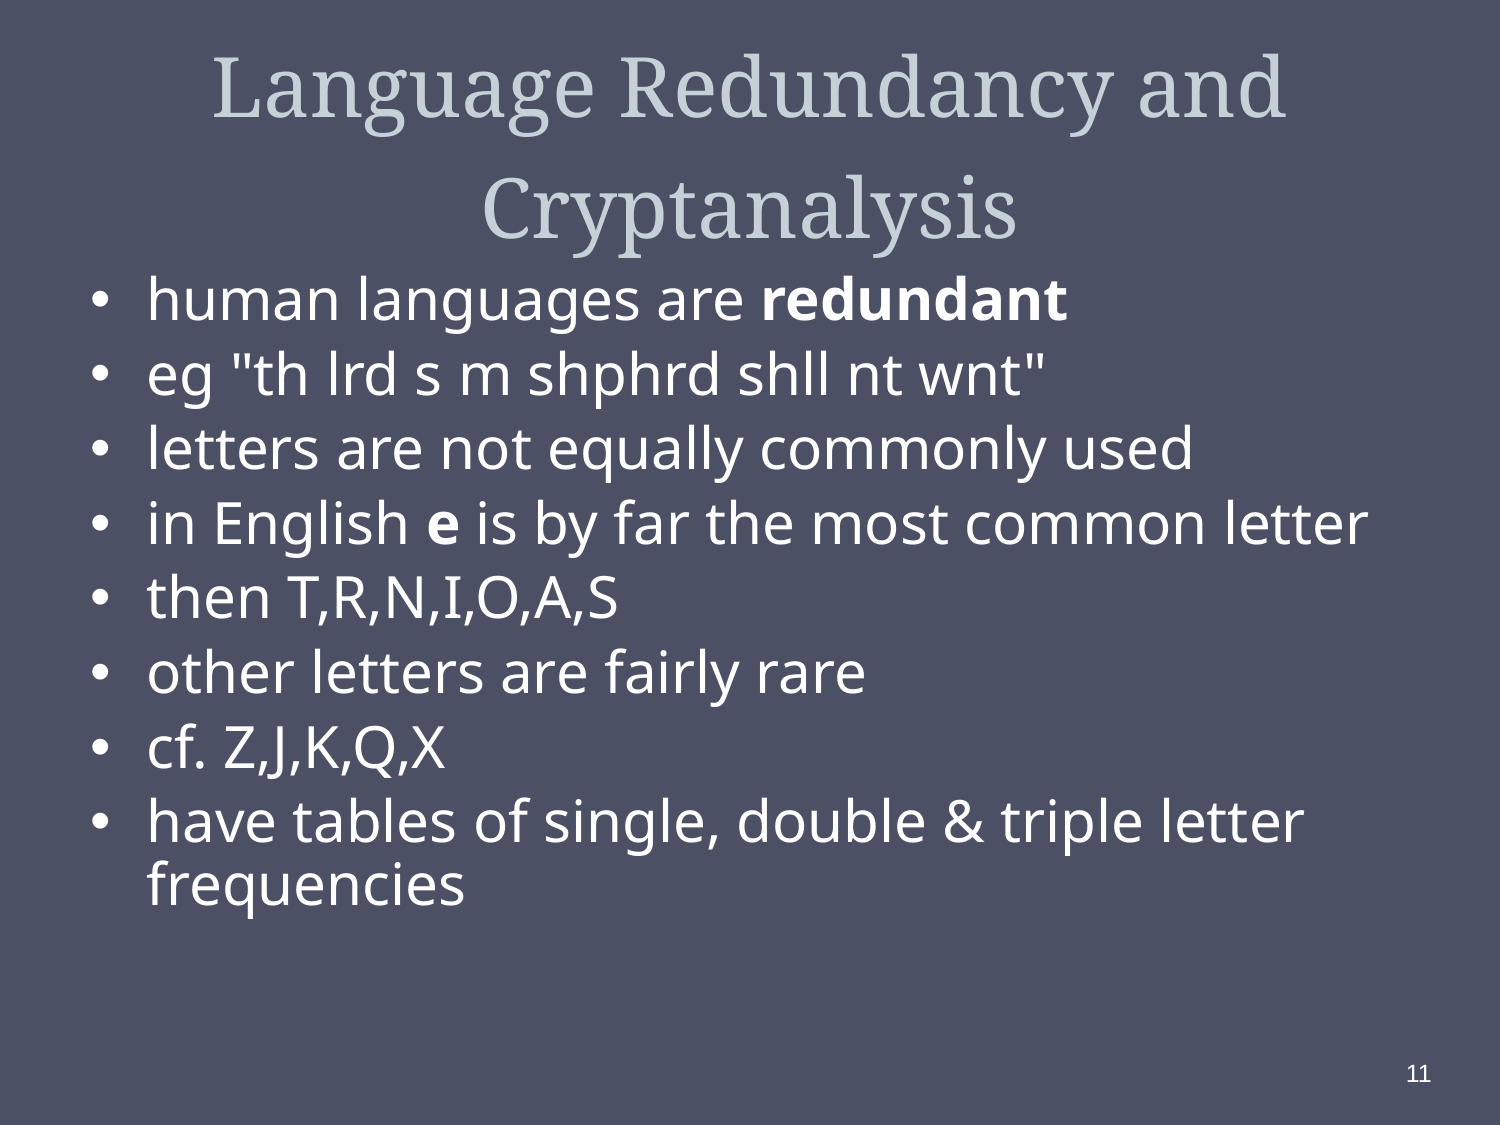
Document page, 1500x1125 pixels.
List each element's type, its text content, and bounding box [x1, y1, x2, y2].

title Language Redundancy and Cryptanalysis [75, 0, 1425, 262]
slide_number 11 [1401, 1042, 1494, 1103]
list human languages are redundant eg "th lrd s m shphrd shll nt wnt" letters are not equally commonly used in English e is by far the most common letter then T,R,N,I,O,A,S other letters are fairly rare cf. Z,J,K,Q,X have tables of single, double & triple letter frequencies [75, 262, 1425, 1005]
